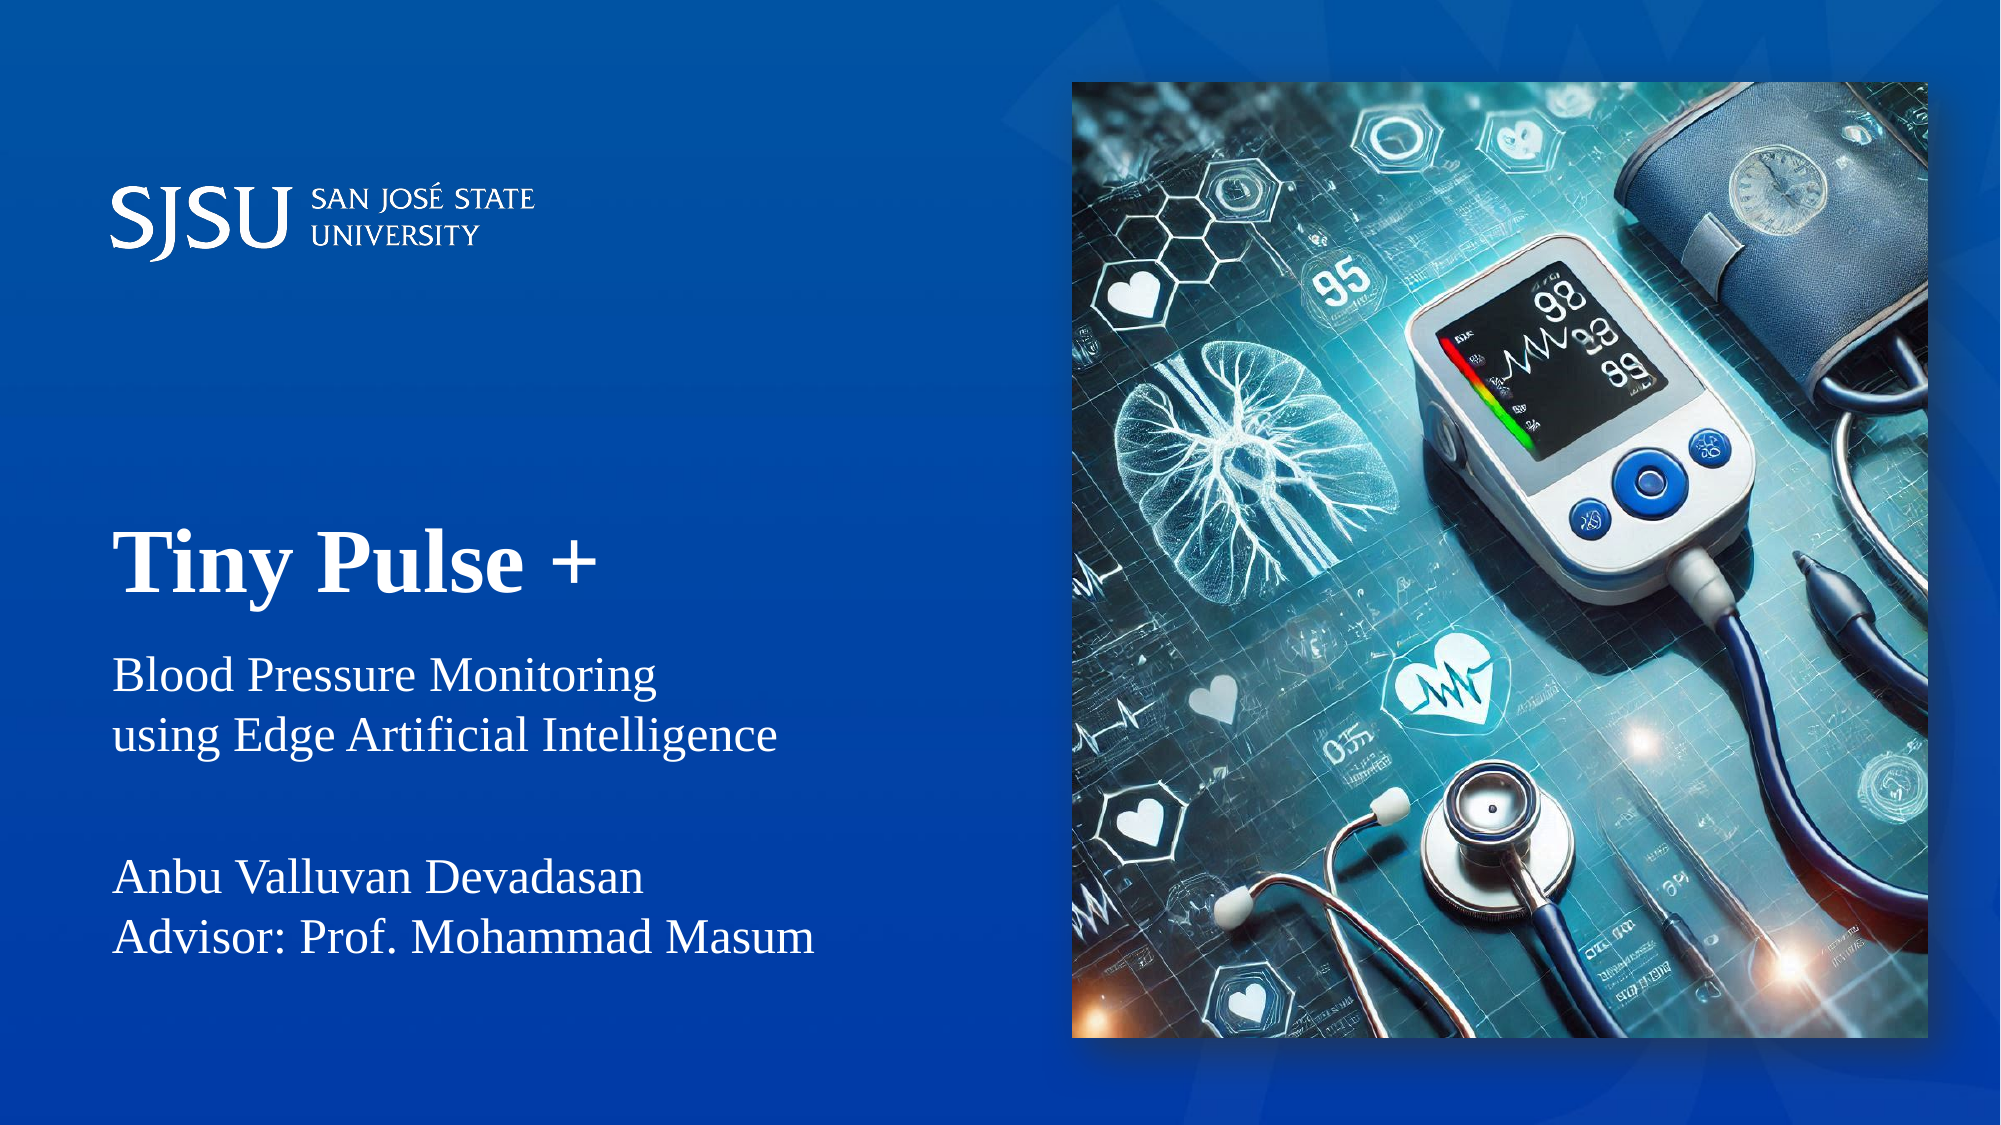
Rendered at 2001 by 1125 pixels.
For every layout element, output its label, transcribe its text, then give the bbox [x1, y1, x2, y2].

picture [0, 0, 2001, 1125]
title Blood Pressure Monitoring using Edge Artificial Intelligence [97, 626, 884, 778]
text_box Anbu Valluvan Devadasan Advisor: Prof. Mohammad Masum [96, 828, 884, 979]
title Tiny Pulse + [97, 484, 698, 626]
